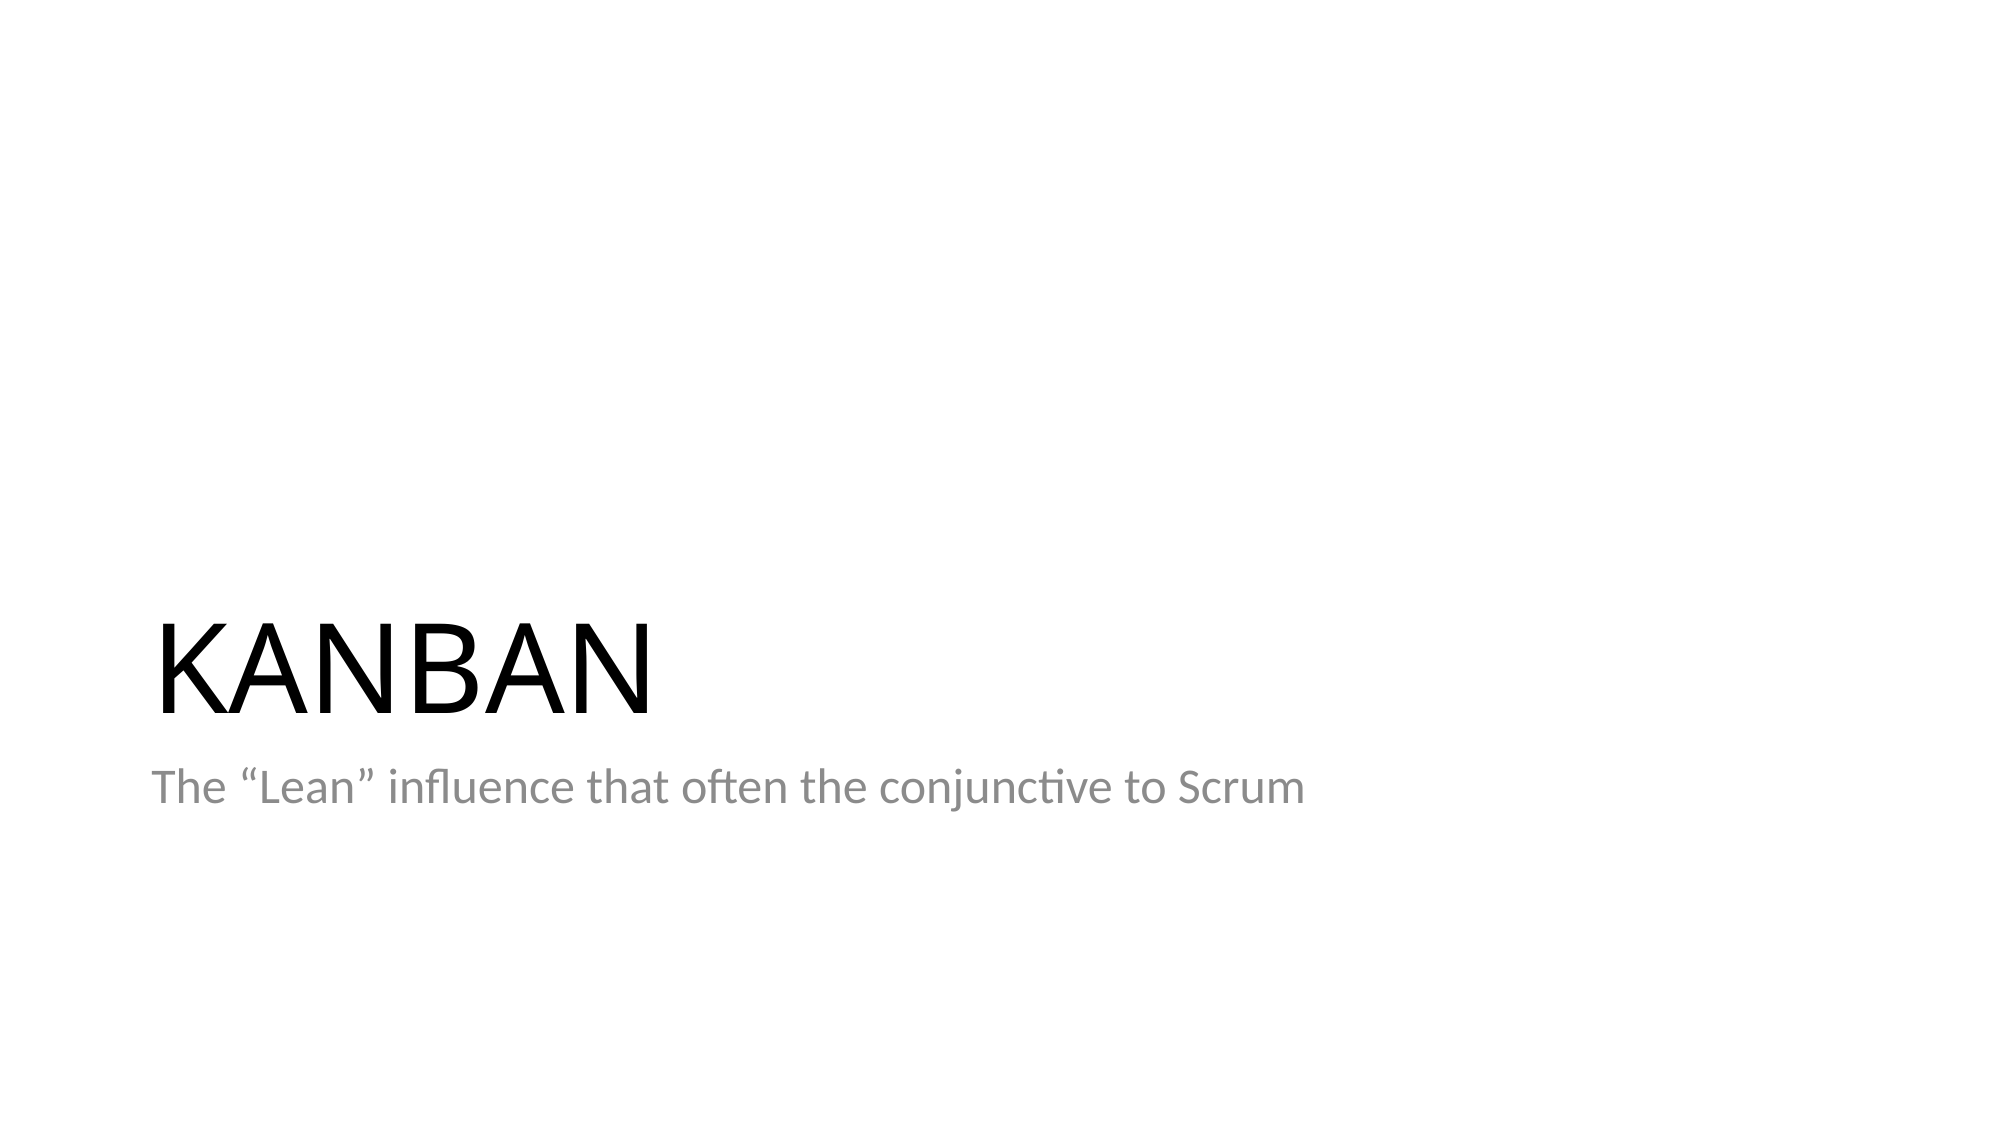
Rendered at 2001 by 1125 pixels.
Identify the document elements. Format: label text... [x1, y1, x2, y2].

list The “Lean” influence that often the conjunctive to Scrum [136, 752, 1862, 999]
title KANBAN [136, 280, 1862, 749]
